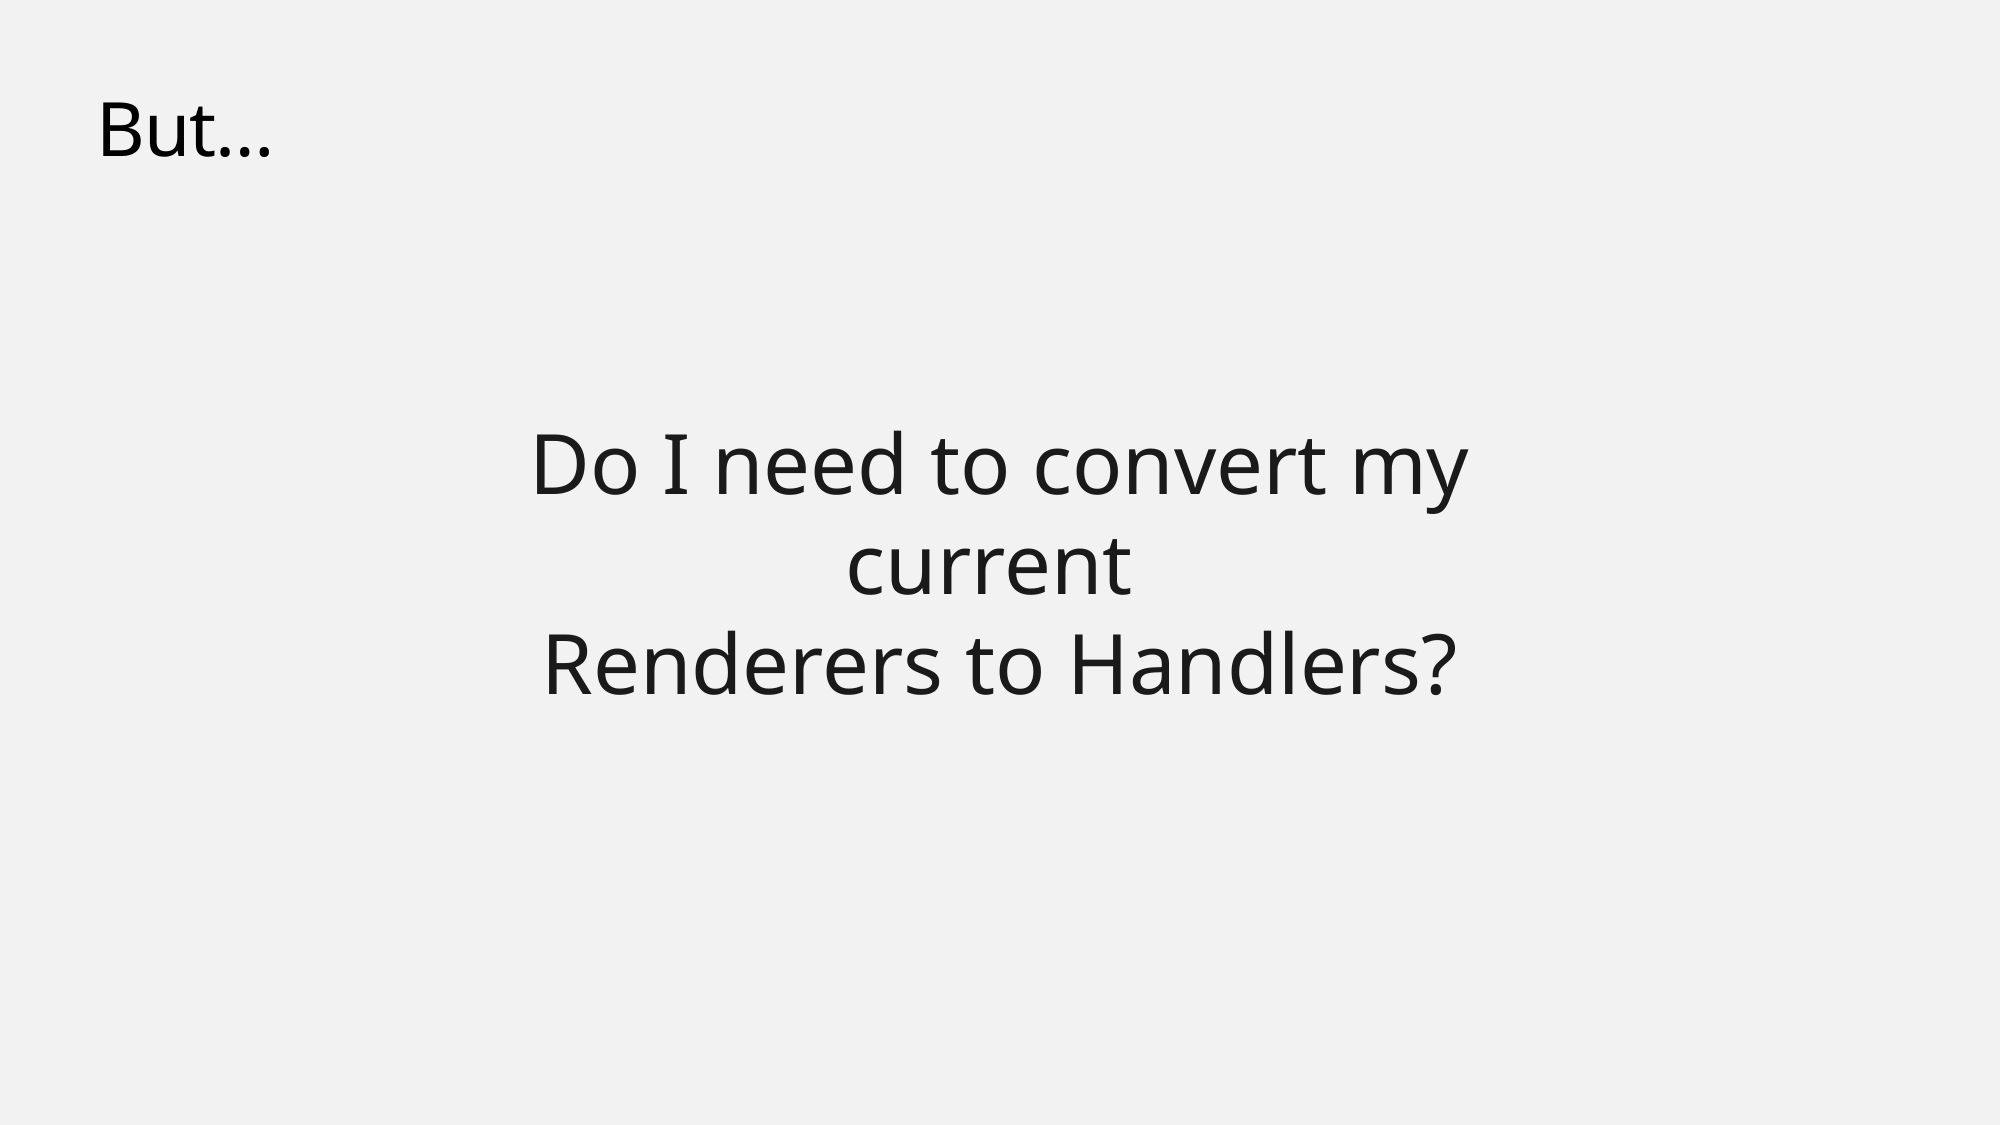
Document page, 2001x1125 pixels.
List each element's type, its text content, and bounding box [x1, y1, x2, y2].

title But… [96, 81, 1904, 173]
text_box Do I need to convert my current Renderers to Handlers? [522, 411, 1478, 712]
